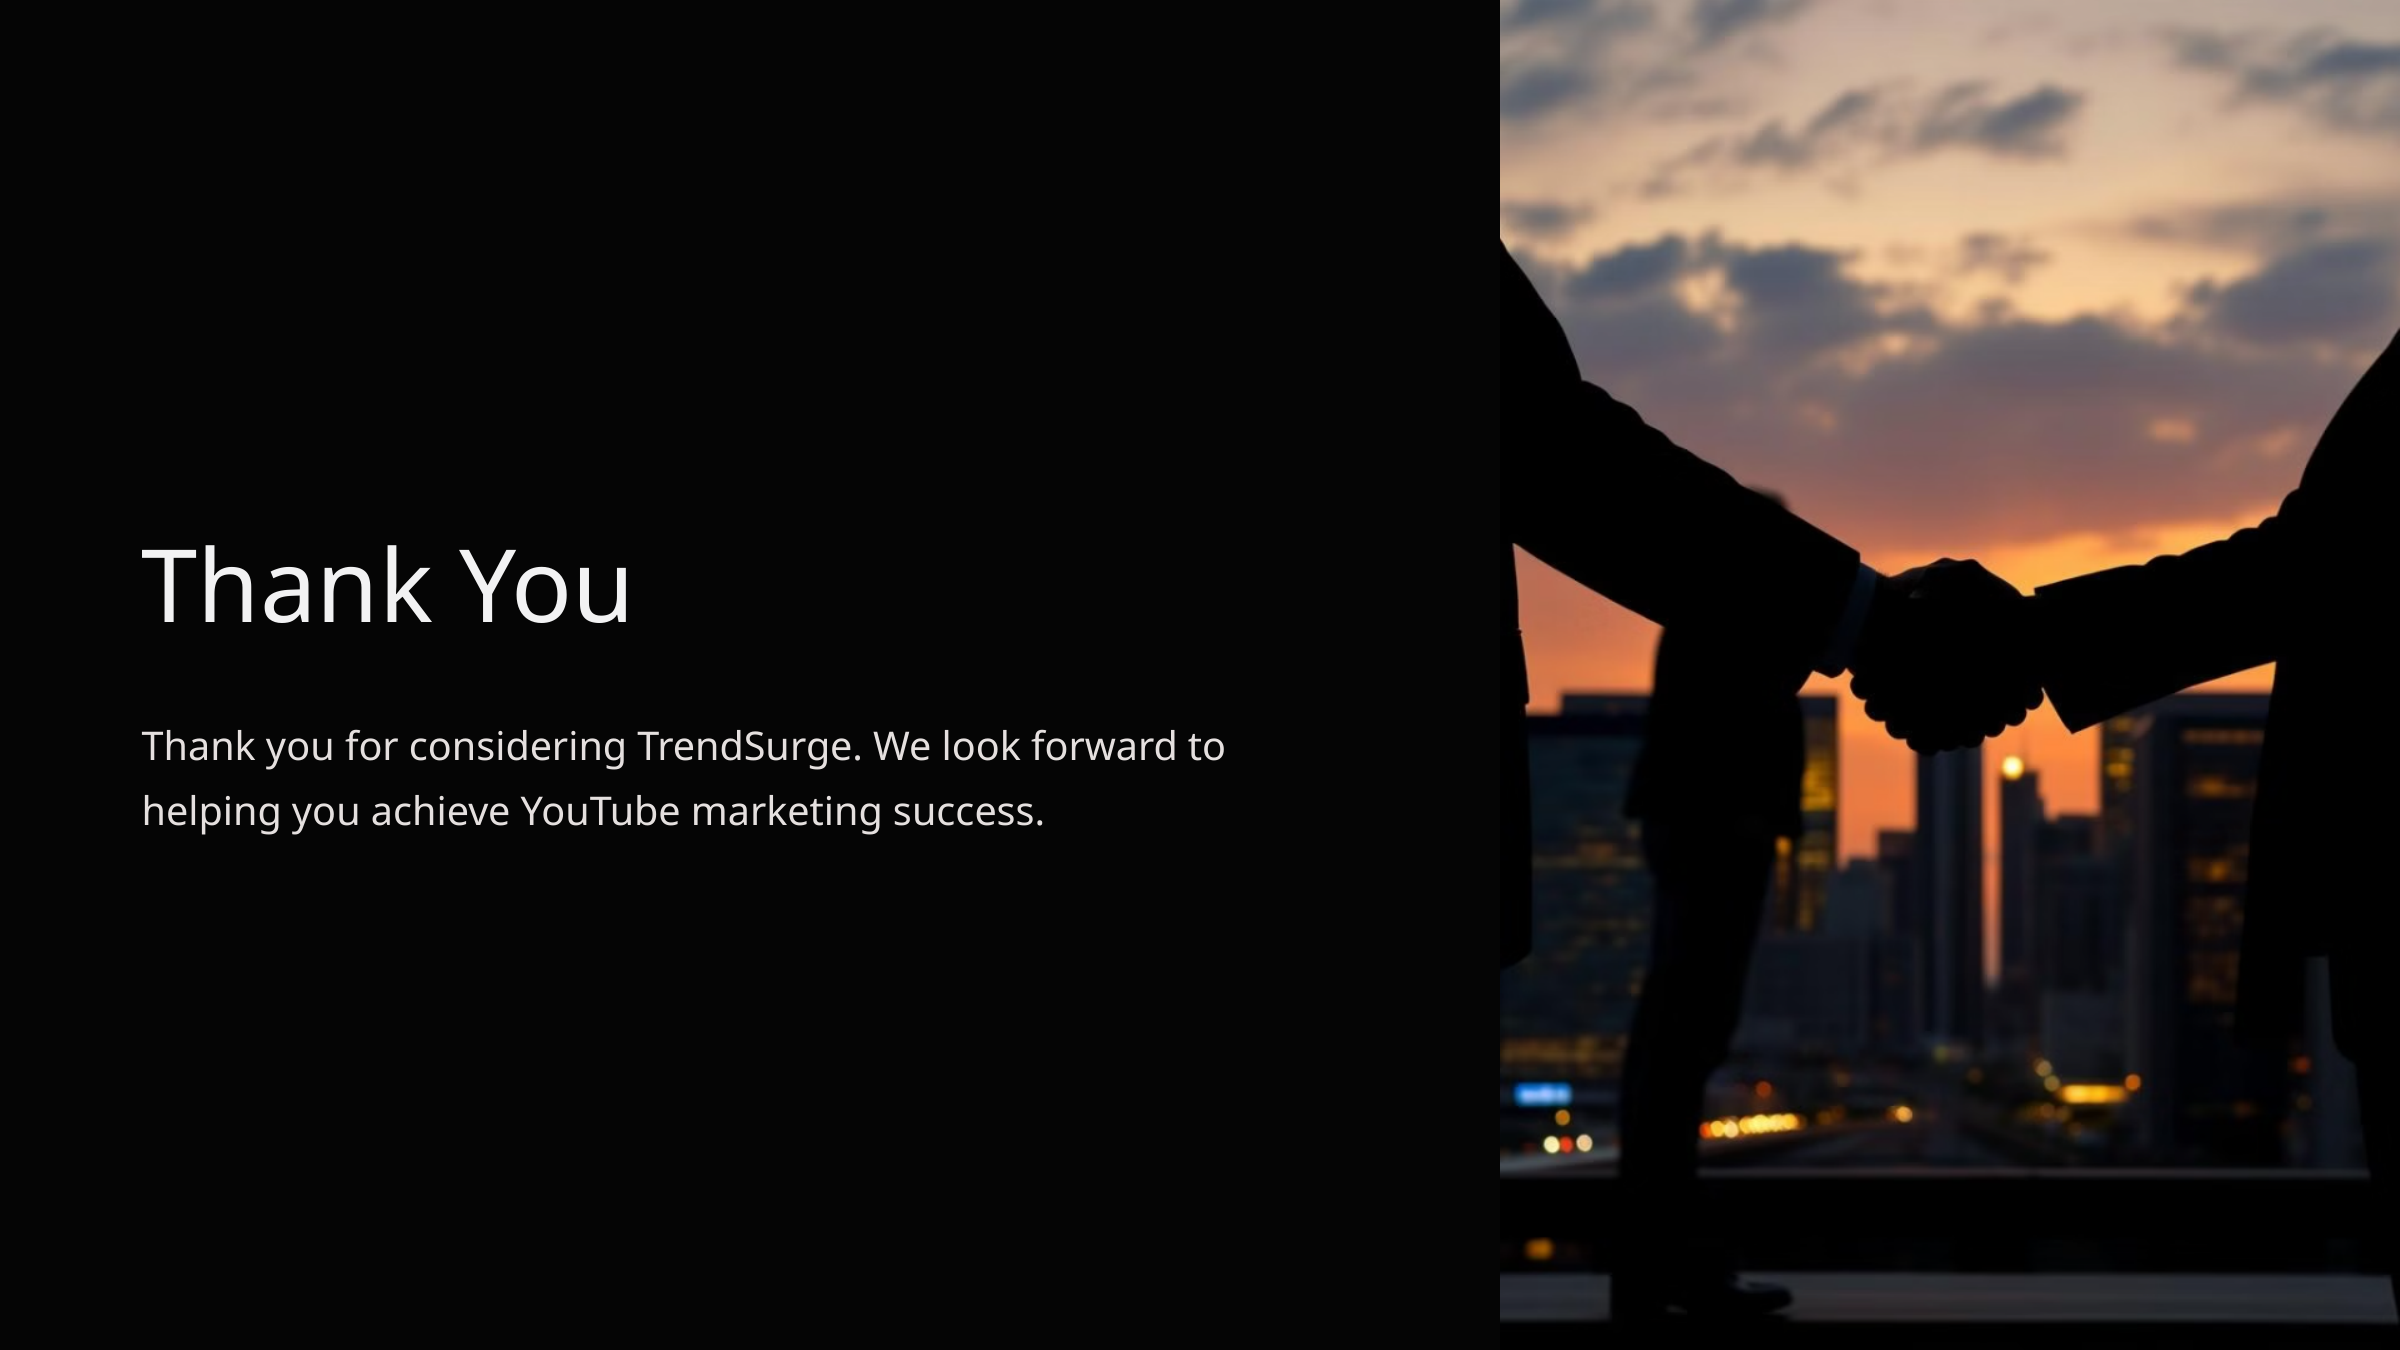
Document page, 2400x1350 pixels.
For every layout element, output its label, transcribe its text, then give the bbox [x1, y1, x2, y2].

text_box Thank You [141, 516, 1155, 644]
text_box Thank you for considering TrendSurge. We look forward to helping you achieve YouTube marketing success. [141, 703, 1359, 834]
picture [1499, 0, 2400, 1350]
